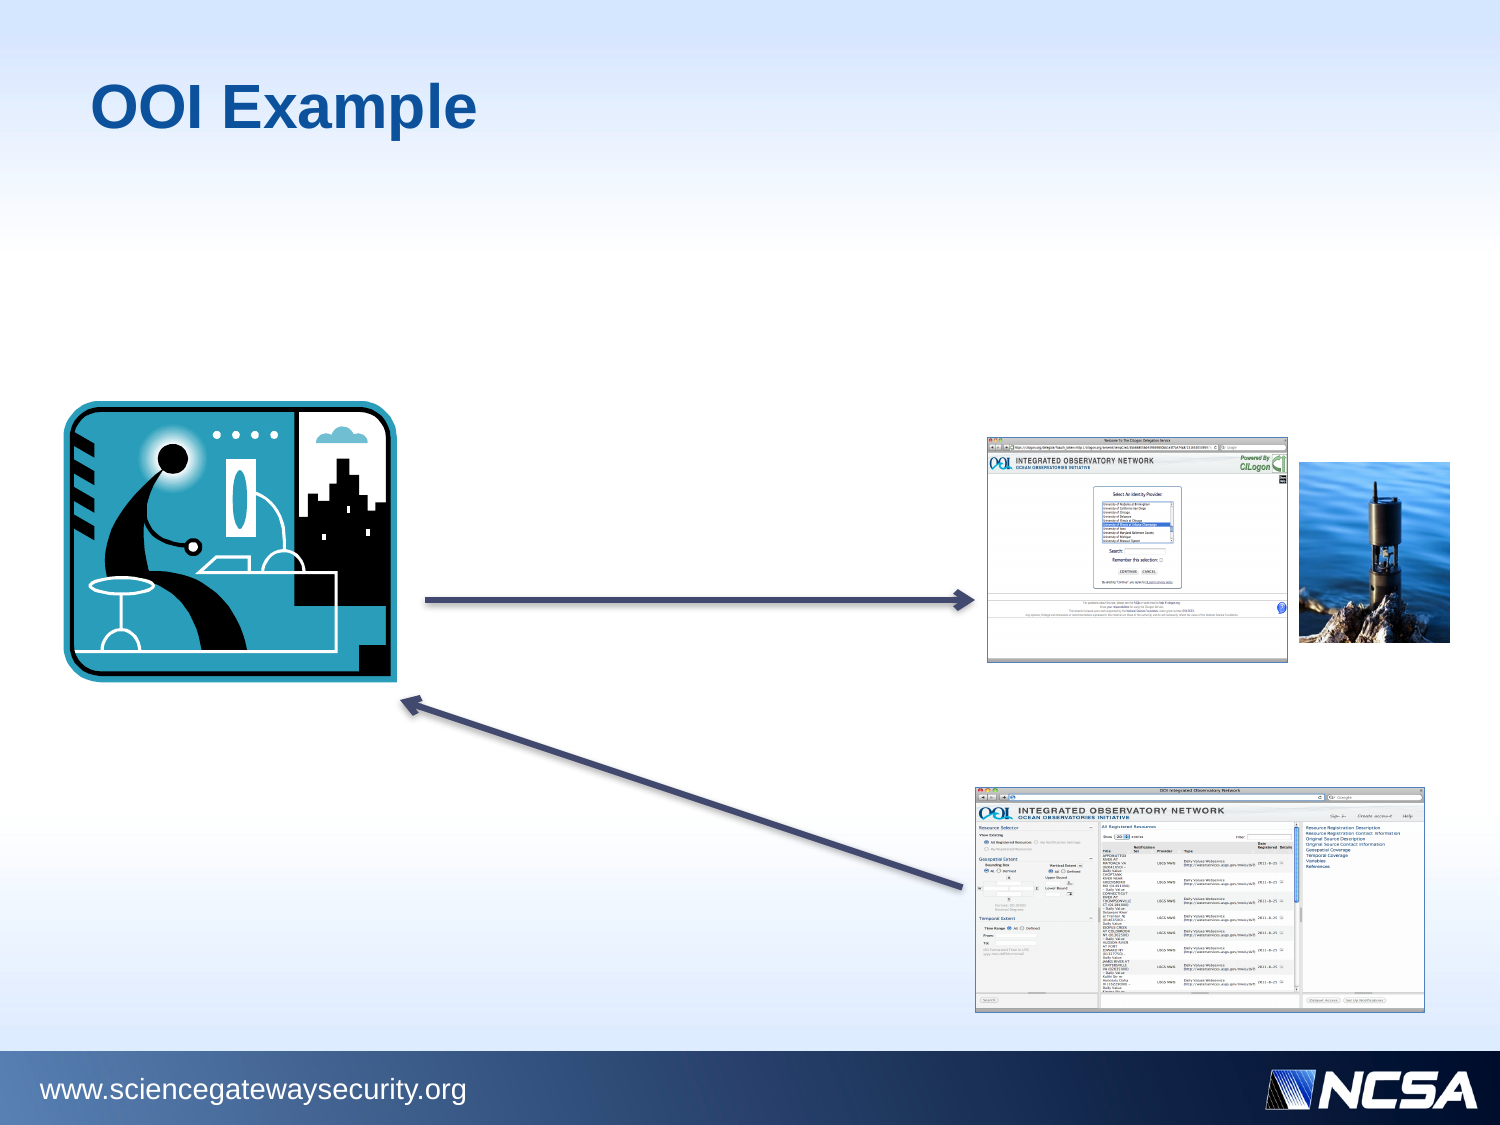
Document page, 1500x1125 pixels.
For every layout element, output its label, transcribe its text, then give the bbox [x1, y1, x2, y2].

picture [0, 787, 1500, 1125]
picture [0, 0, 1500, 272]
picture [1299, 462, 1451, 643]
title OOI Example [74, 44, 1426, 163]
picture [62, 399, 399, 684]
picture [987, 437, 1288, 663]
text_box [399, 699, 963, 888]
footer www.sciencegatewaysecurity.org [24, 1062, 913, 1103]
